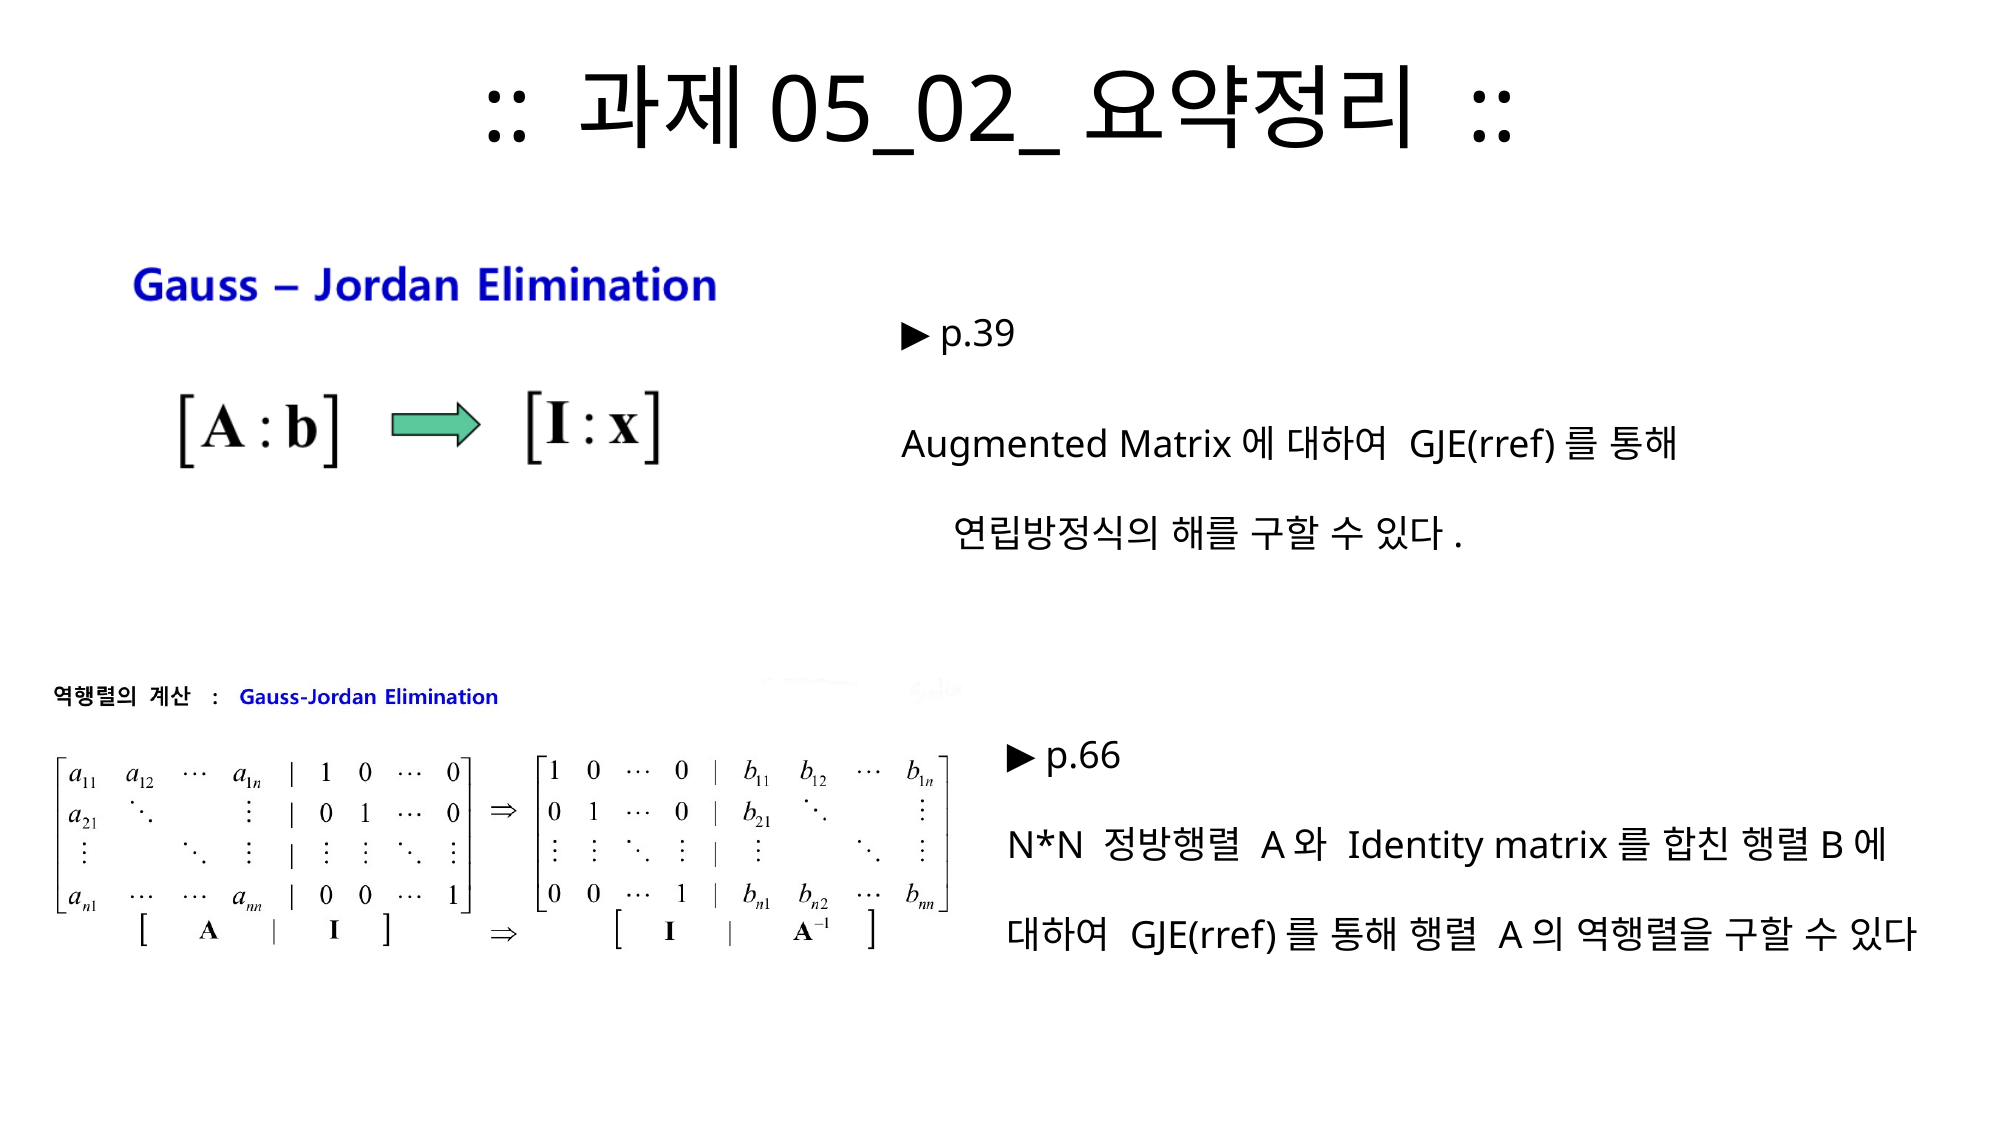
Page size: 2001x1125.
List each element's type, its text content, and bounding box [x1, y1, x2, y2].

list ▶ p.39 Augmented Matrix에 대하여 GJE(rref)를 통해 연립방정식의 해를 구할 수 있다. [886, 256, 1758, 484]
text_box ▶ p.66 N*N 정방행렬 A와 Identity matrix를 합친 행렬B에 대하여 GJE(rref)를 통해 행렬 A의 역행렬을 구할 수 있다 [992, 678, 1959, 964]
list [82, 218, 754, 515]
title :: 과제05_02_요약정리 :: [137, 3, 1863, 221]
picture [41, 678, 962, 964]
